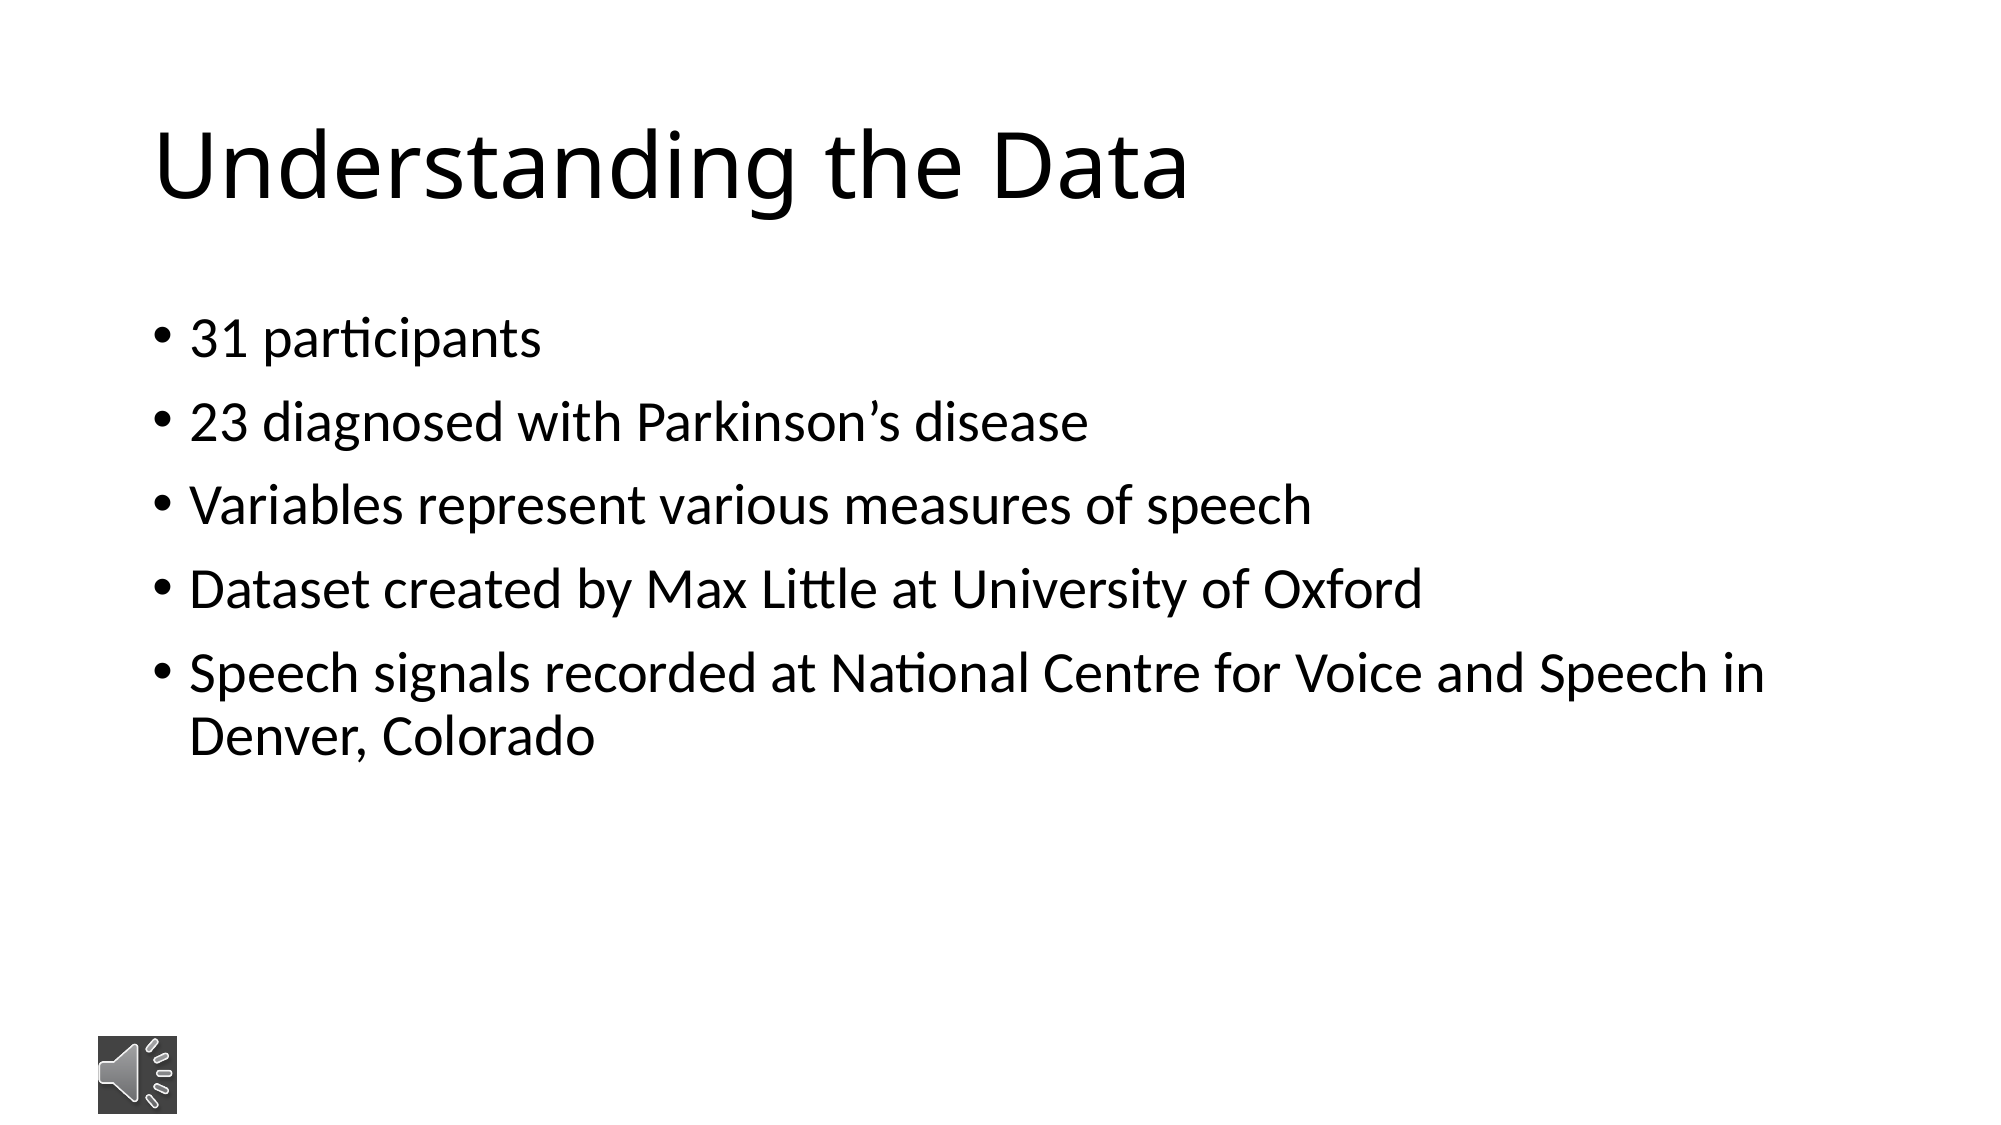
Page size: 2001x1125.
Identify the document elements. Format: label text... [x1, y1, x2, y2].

list 31 participants 23 diagnosed with Parkinson’s disease Variables represent various measures of speech Dataset created by Max Little at University of Oxford Speech signals recorded at National Centre for Voice and Speech in Denver, Colorado [137, 299, 1863, 1014]
picture [97, 1035, 178, 1116]
title Understanding the Data [137, 59, 1863, 278]
